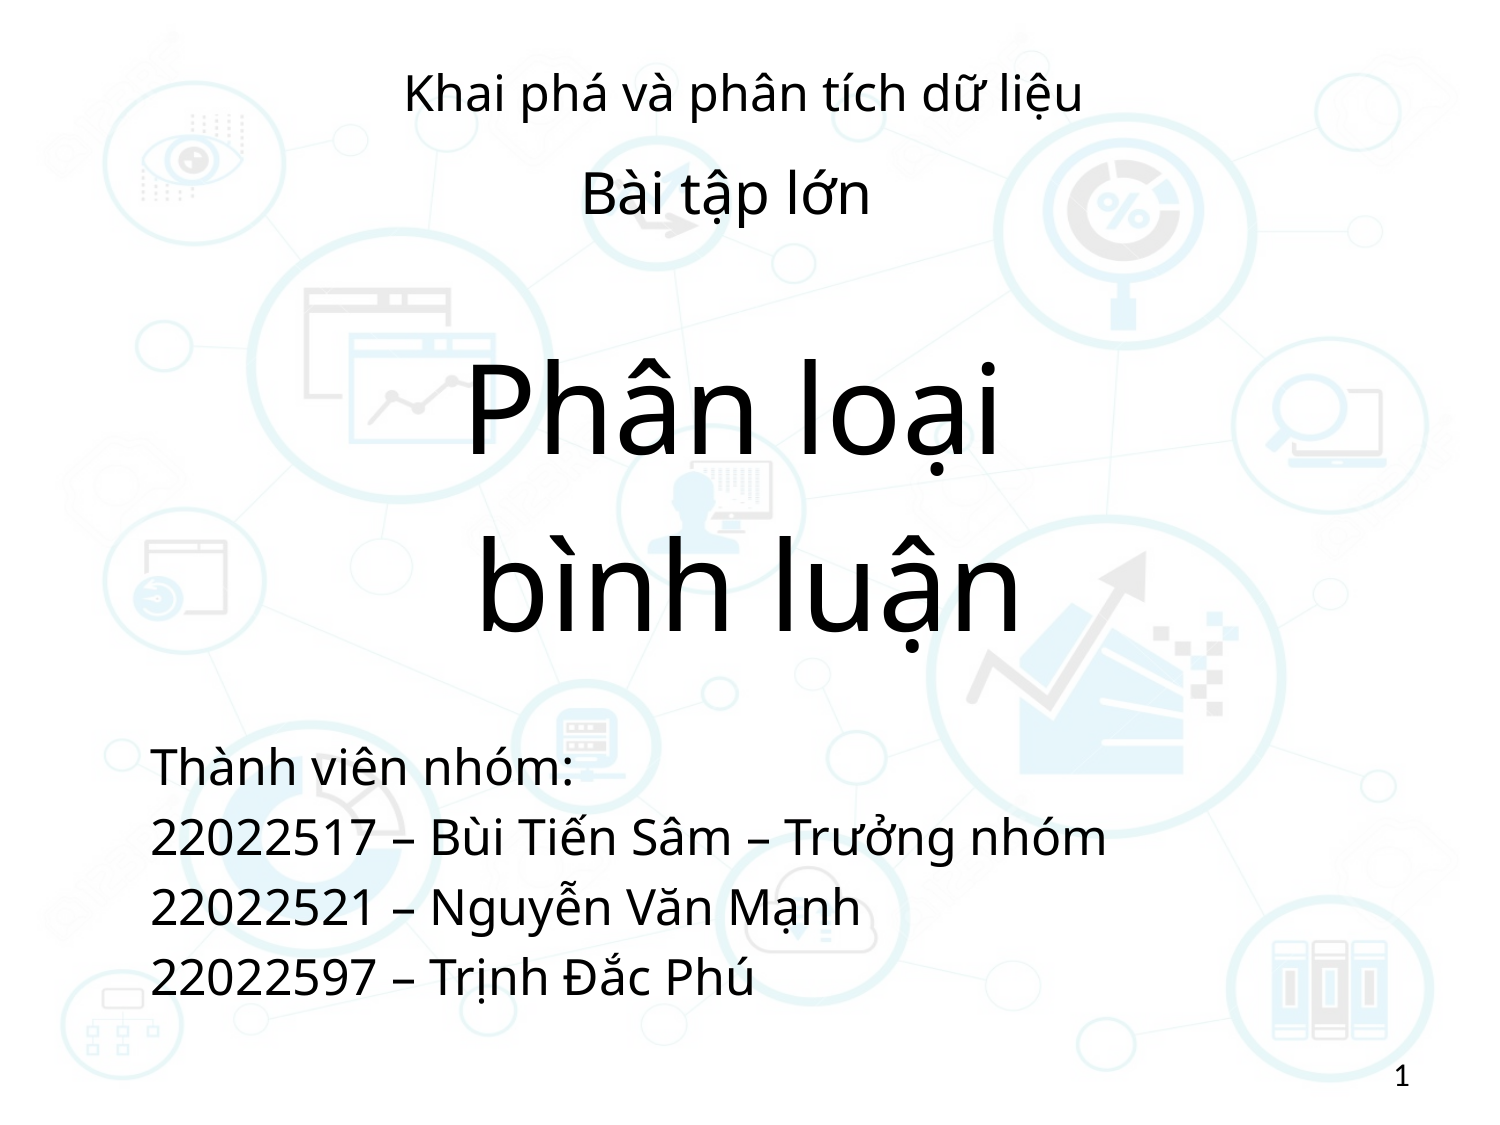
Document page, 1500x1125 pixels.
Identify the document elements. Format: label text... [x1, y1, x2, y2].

slide_number 1 [1074, 1042, 1425, 1103]
subtitle Thành viên nhóm: 22022517 – Bùi Tiến Sâm – Trưởng nhóm 22022521 – Nguyễn Văn Mạnh 22022597 – Trịnh Đắc Phú [135, 727, 1247, 1018]
text_box [135, 798, 1010, 1082]
text_box Bài tập lớn [549, 149, 904, 234]
title Phân loại bình luận [112, 302, 1388, 657]
text_box Khai phá và phân tích dữ liệu [112, 54, 1376, 130]
